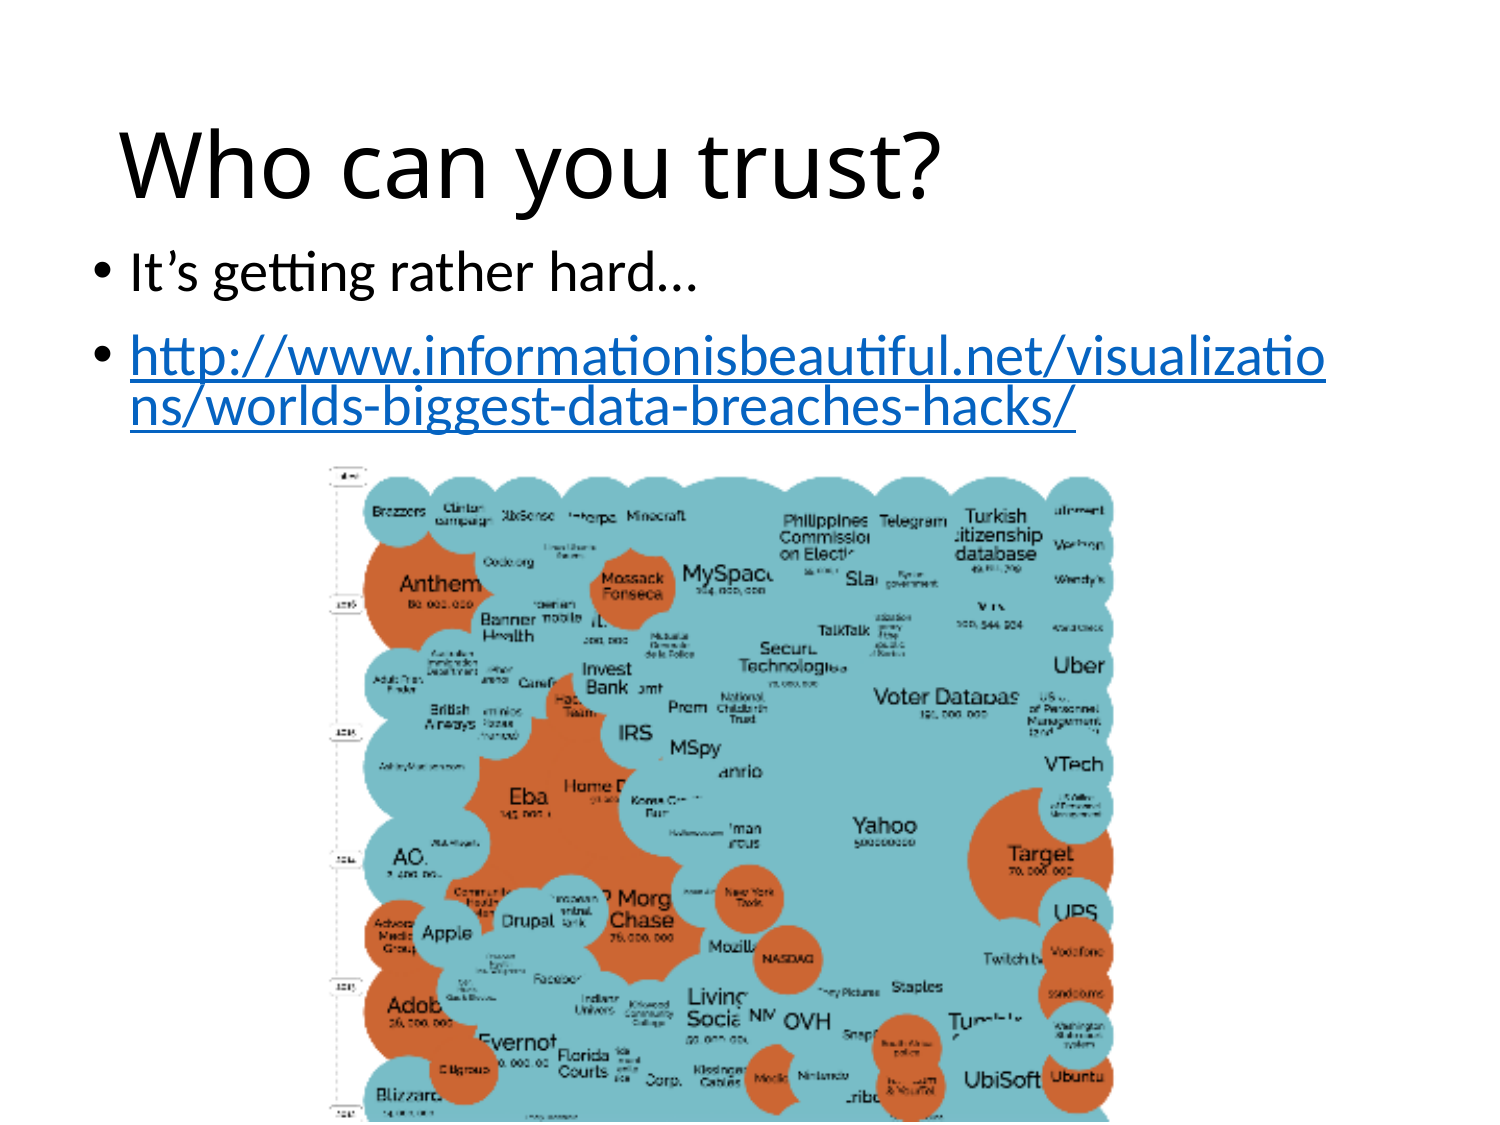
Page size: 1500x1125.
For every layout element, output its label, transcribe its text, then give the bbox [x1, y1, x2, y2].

picture [309, 465, 1191, 1122]
list It’s getting rather hard… http://www.informationisbeautiful.net/visualizations/worlds-biggest-data-breaches-hacks/ [77, 233, 1372, 948]
title Who can you trust? [103, 59, 1397, 278]
